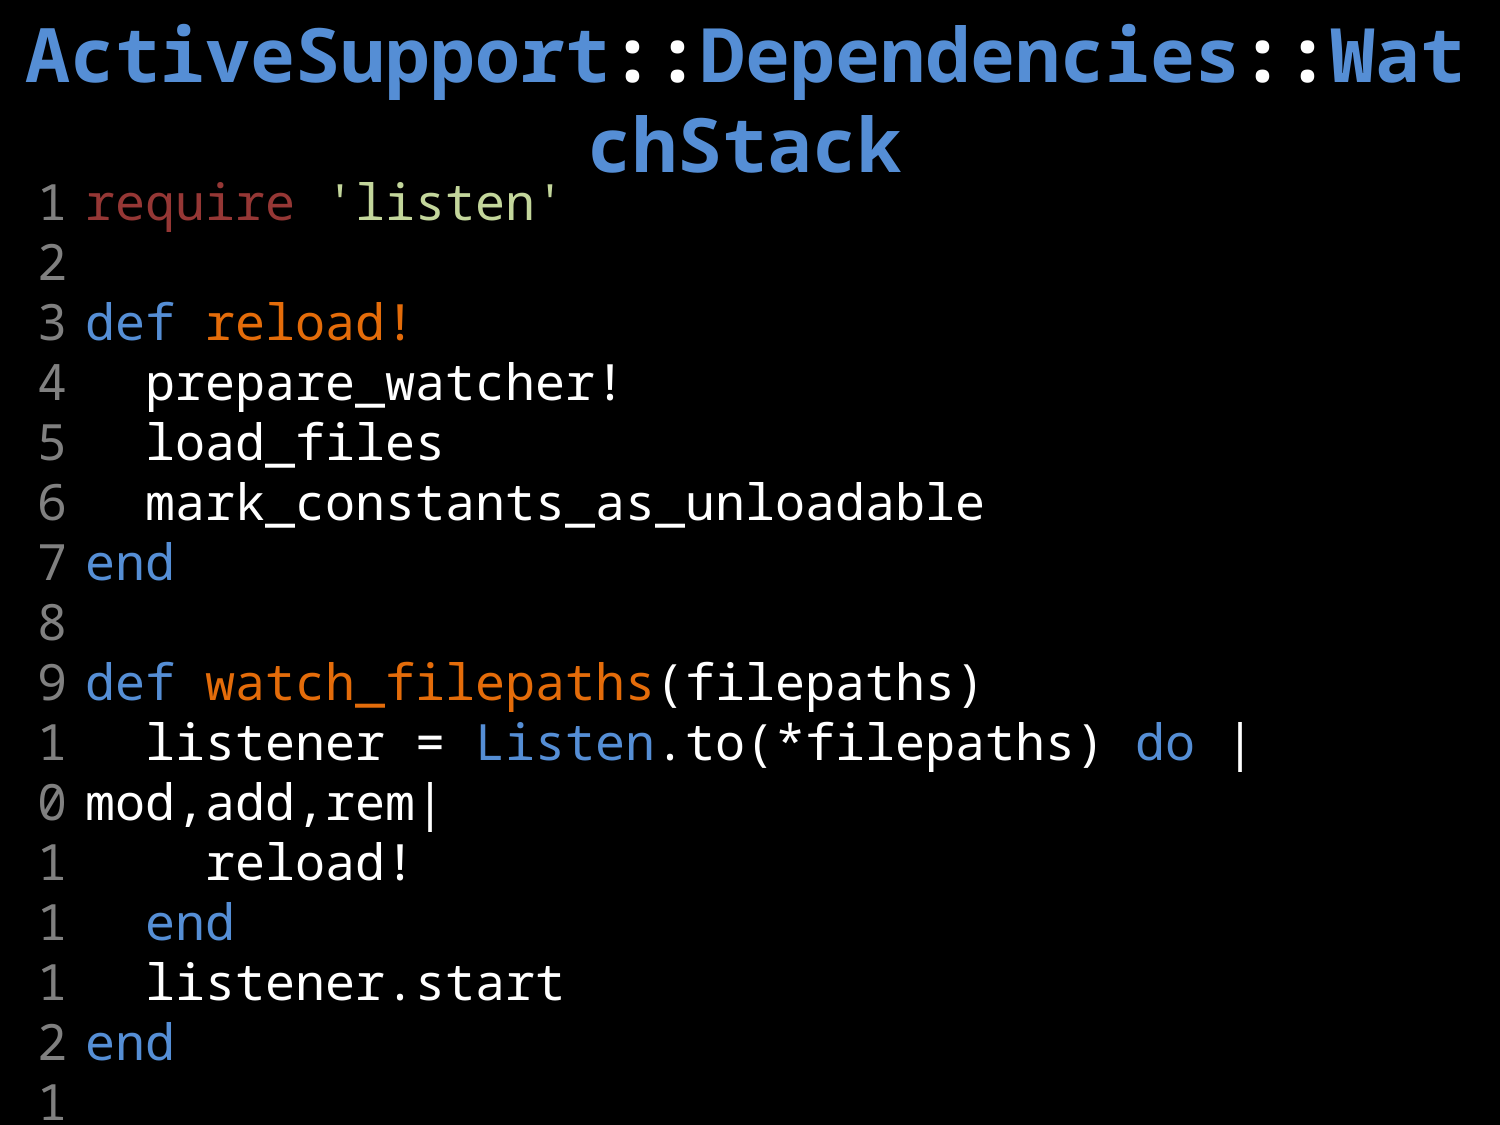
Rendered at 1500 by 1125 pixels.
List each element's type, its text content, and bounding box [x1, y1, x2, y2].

text_box ActiveSupport::Dependencies::WatchStack [0, 0, 1496, 1090]
text_box require 'listen' def reload! prepare_watcher! load_files mark_constants_as_unloadable end def watch_filepaths(filepaths) listener = Listen.to(*filepaths) do |mod,add,rem| reload! end listener.start end [82, 163, 1432, 1078]
text_box 1 2 3 4 5 6 7 8 9 10 11 12 13 14 15 [0, 163, 82, 1125]
